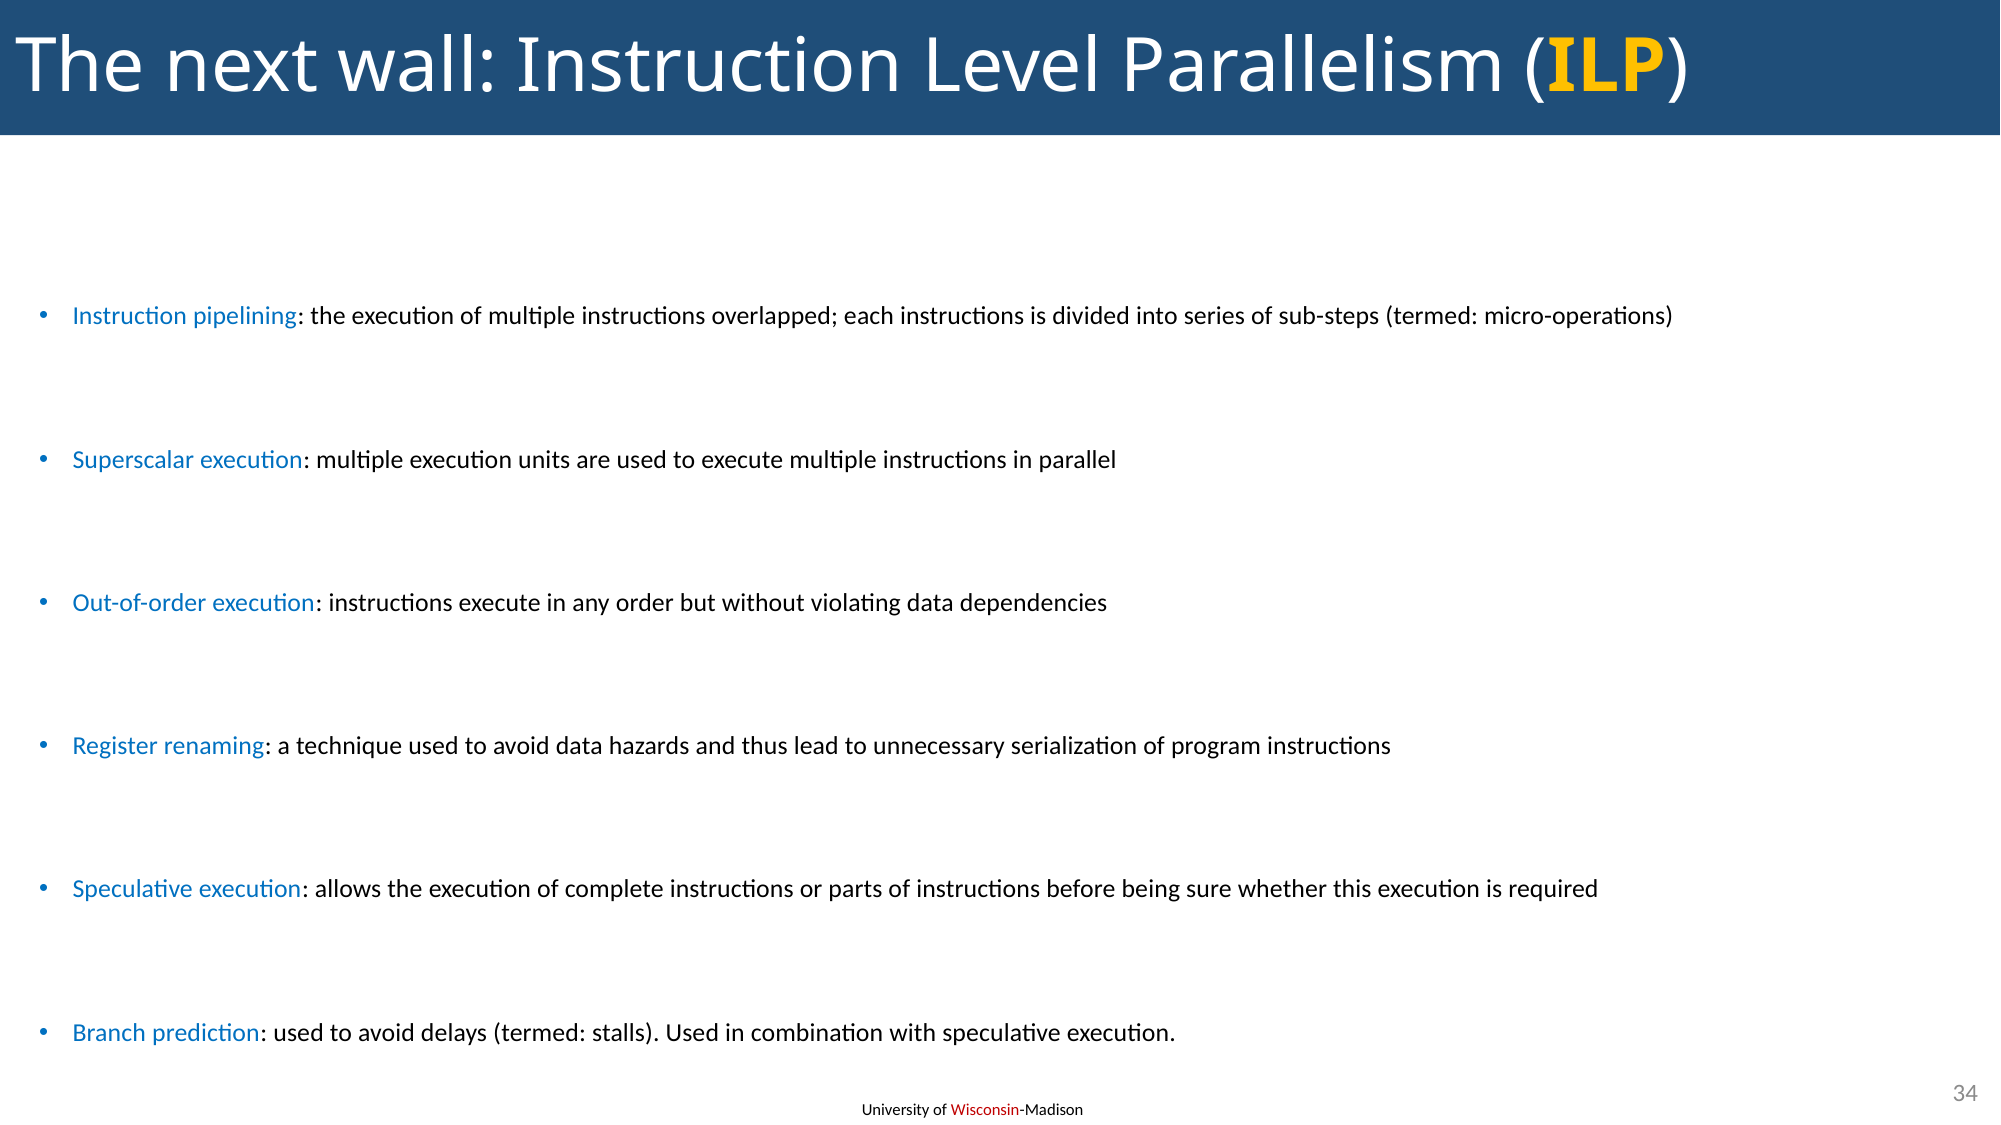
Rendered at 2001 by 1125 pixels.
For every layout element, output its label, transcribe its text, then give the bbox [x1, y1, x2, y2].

list Instruction pipelining: the execution of multiple instructions overlapped; each instructions is divided into series of sub-steps (termed: micro-operations) Superscalar execution: multiple execution units are used to execute multiple instructions in parallel Out-of-order execution: instructions execute in any order but without violating data dependencies Register renaming: a technique used to avoid data hazards and thus lead to unnecessary serialization of program instructions Speculative execution: allows the execution of complete instructions or parts of instructions before being sure whether this execution is required Branch prediction: used to avoid delays (termed: stalls). Used in combination with speculative execution. [24, 245, 1987, 1055]
slide_number 34 [1879, 1069, 1994, 1114]
title The next wall: Instruction Level Parallelism (ILP) [0, 0, 2000, 136]
